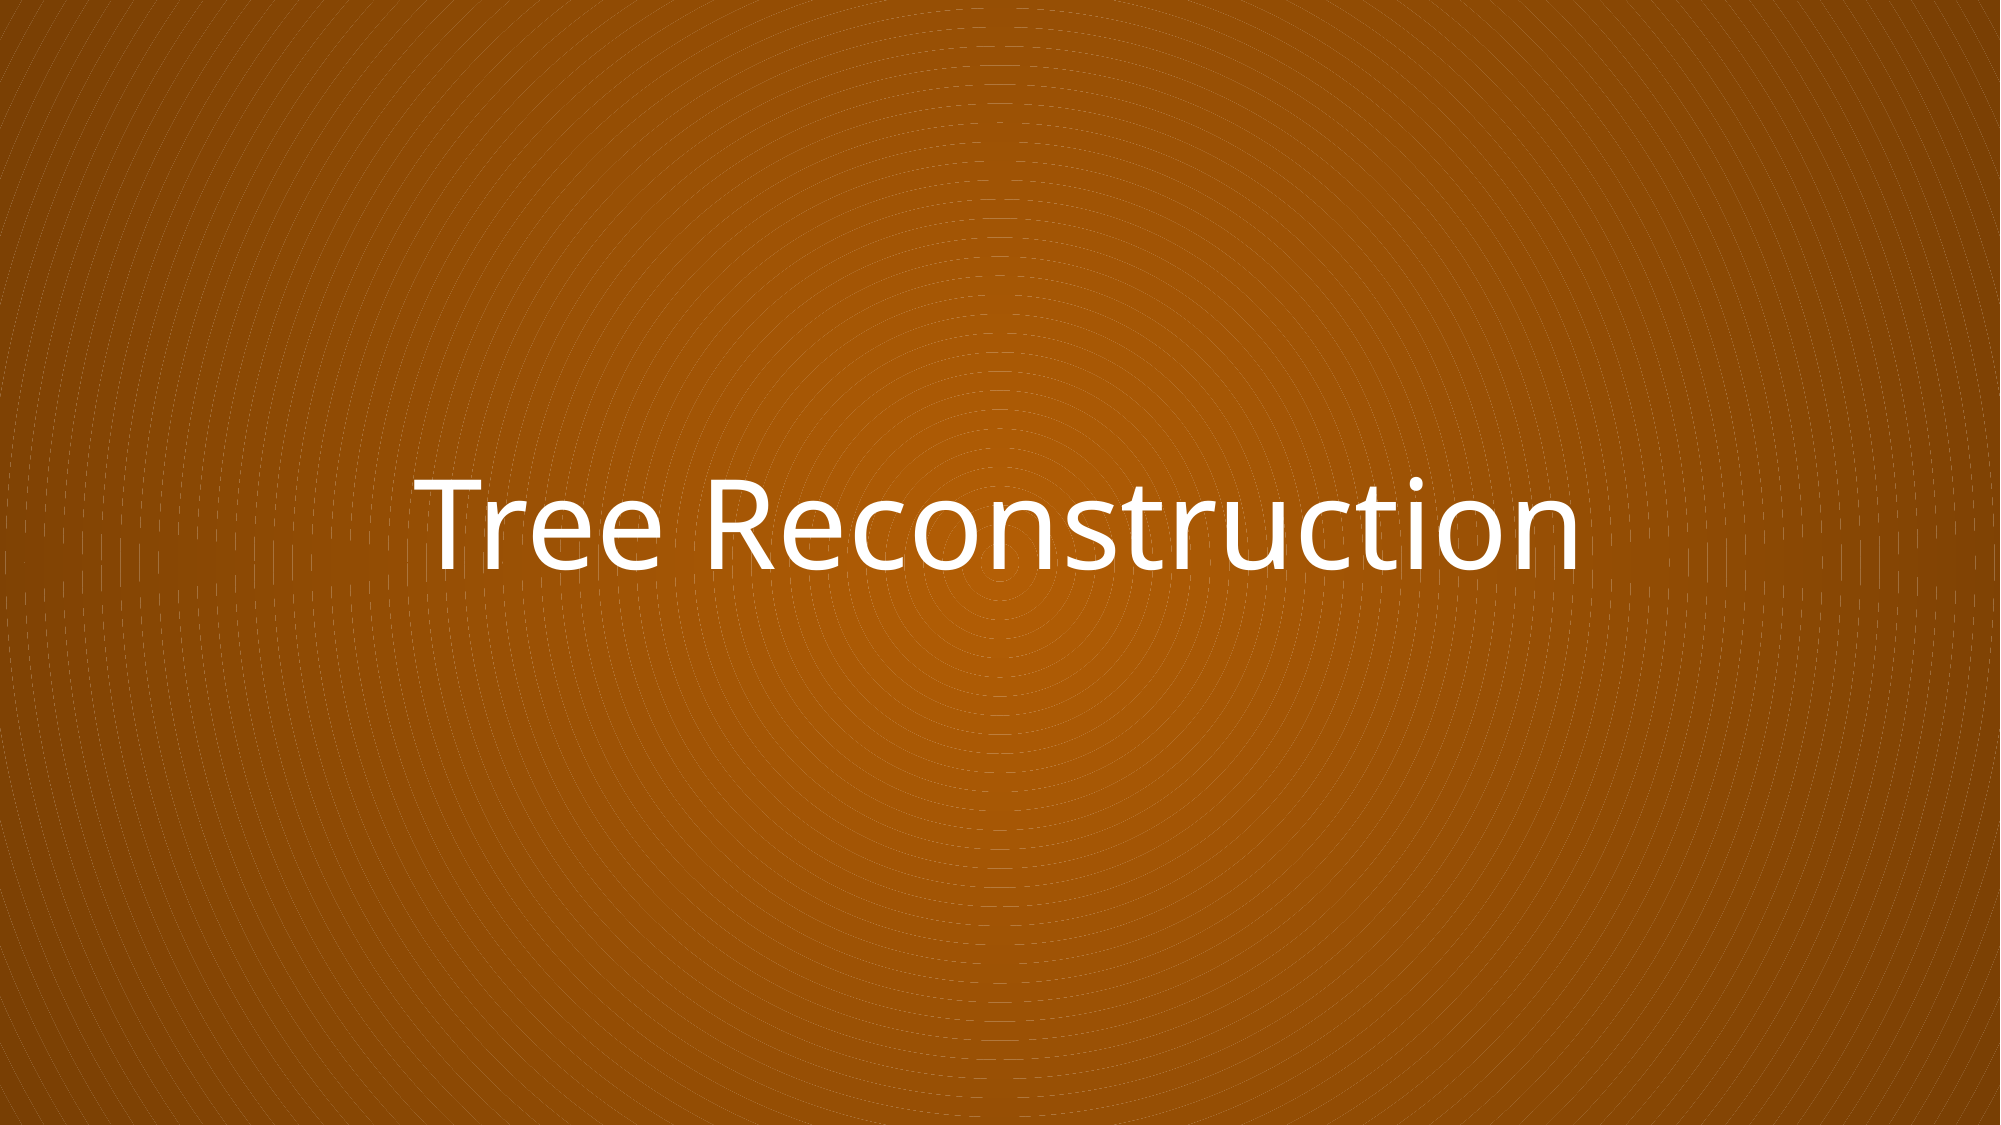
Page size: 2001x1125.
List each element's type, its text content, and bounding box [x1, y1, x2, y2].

title Tree Reconstruction [0, 470, 2000, 588]
